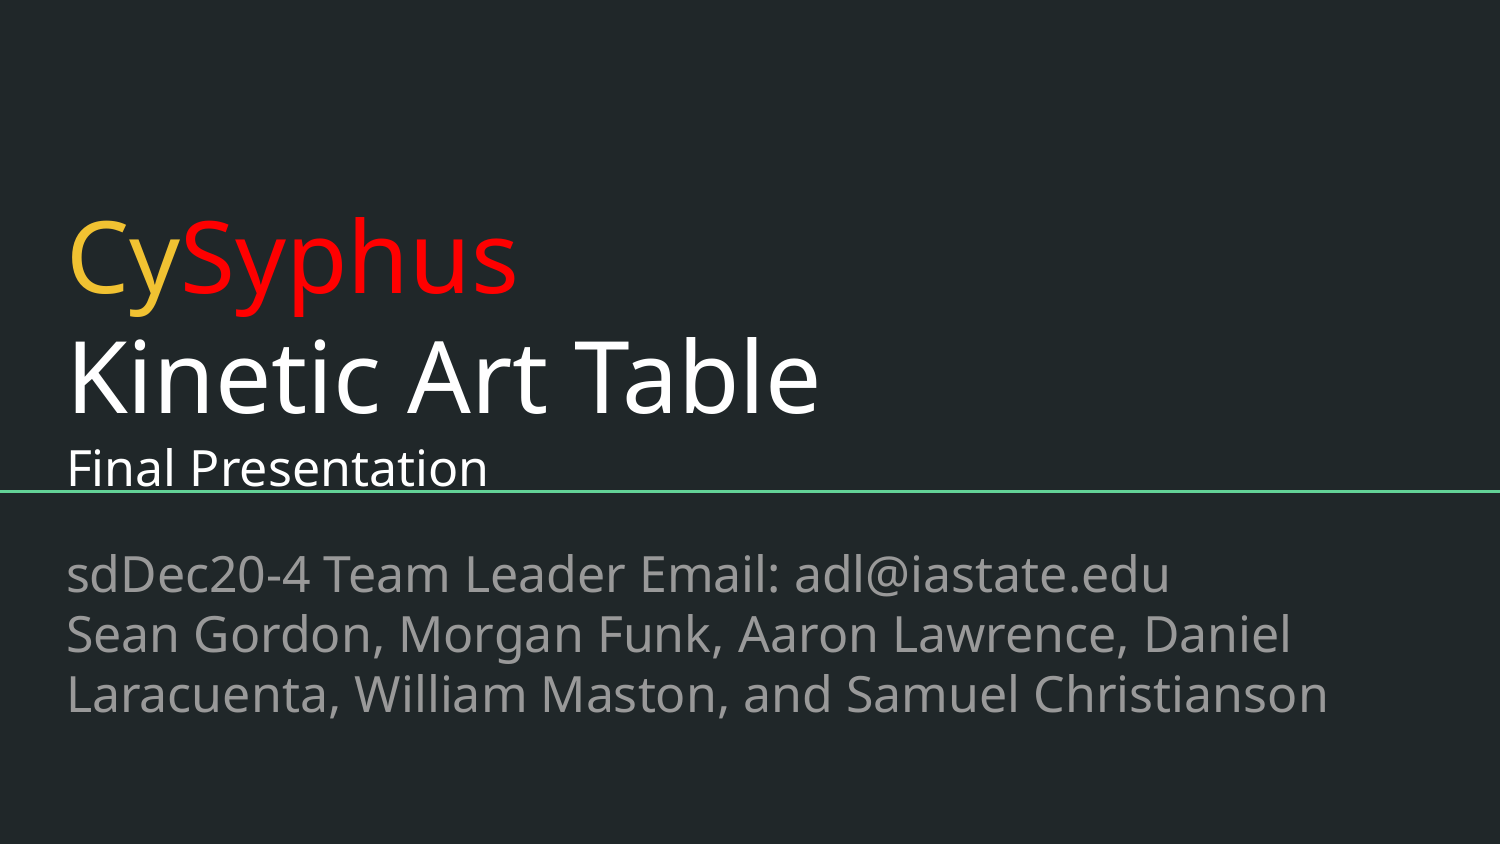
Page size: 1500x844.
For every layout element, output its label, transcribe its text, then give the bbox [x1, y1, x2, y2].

subtitle Final Presentation [51, 421, 1449, 527]
title CySyphus Kinetic Art Table [51, 111, 1449, 421]
subtitle sdDec20-4 Team Leader Email: adl@iastate.edu Sean Gordon, Morgan Funk, Aaron Lawrence, Daniel Laracuenta, William Maston, and Samuel Christianson [51, 527, 1449, 722]
